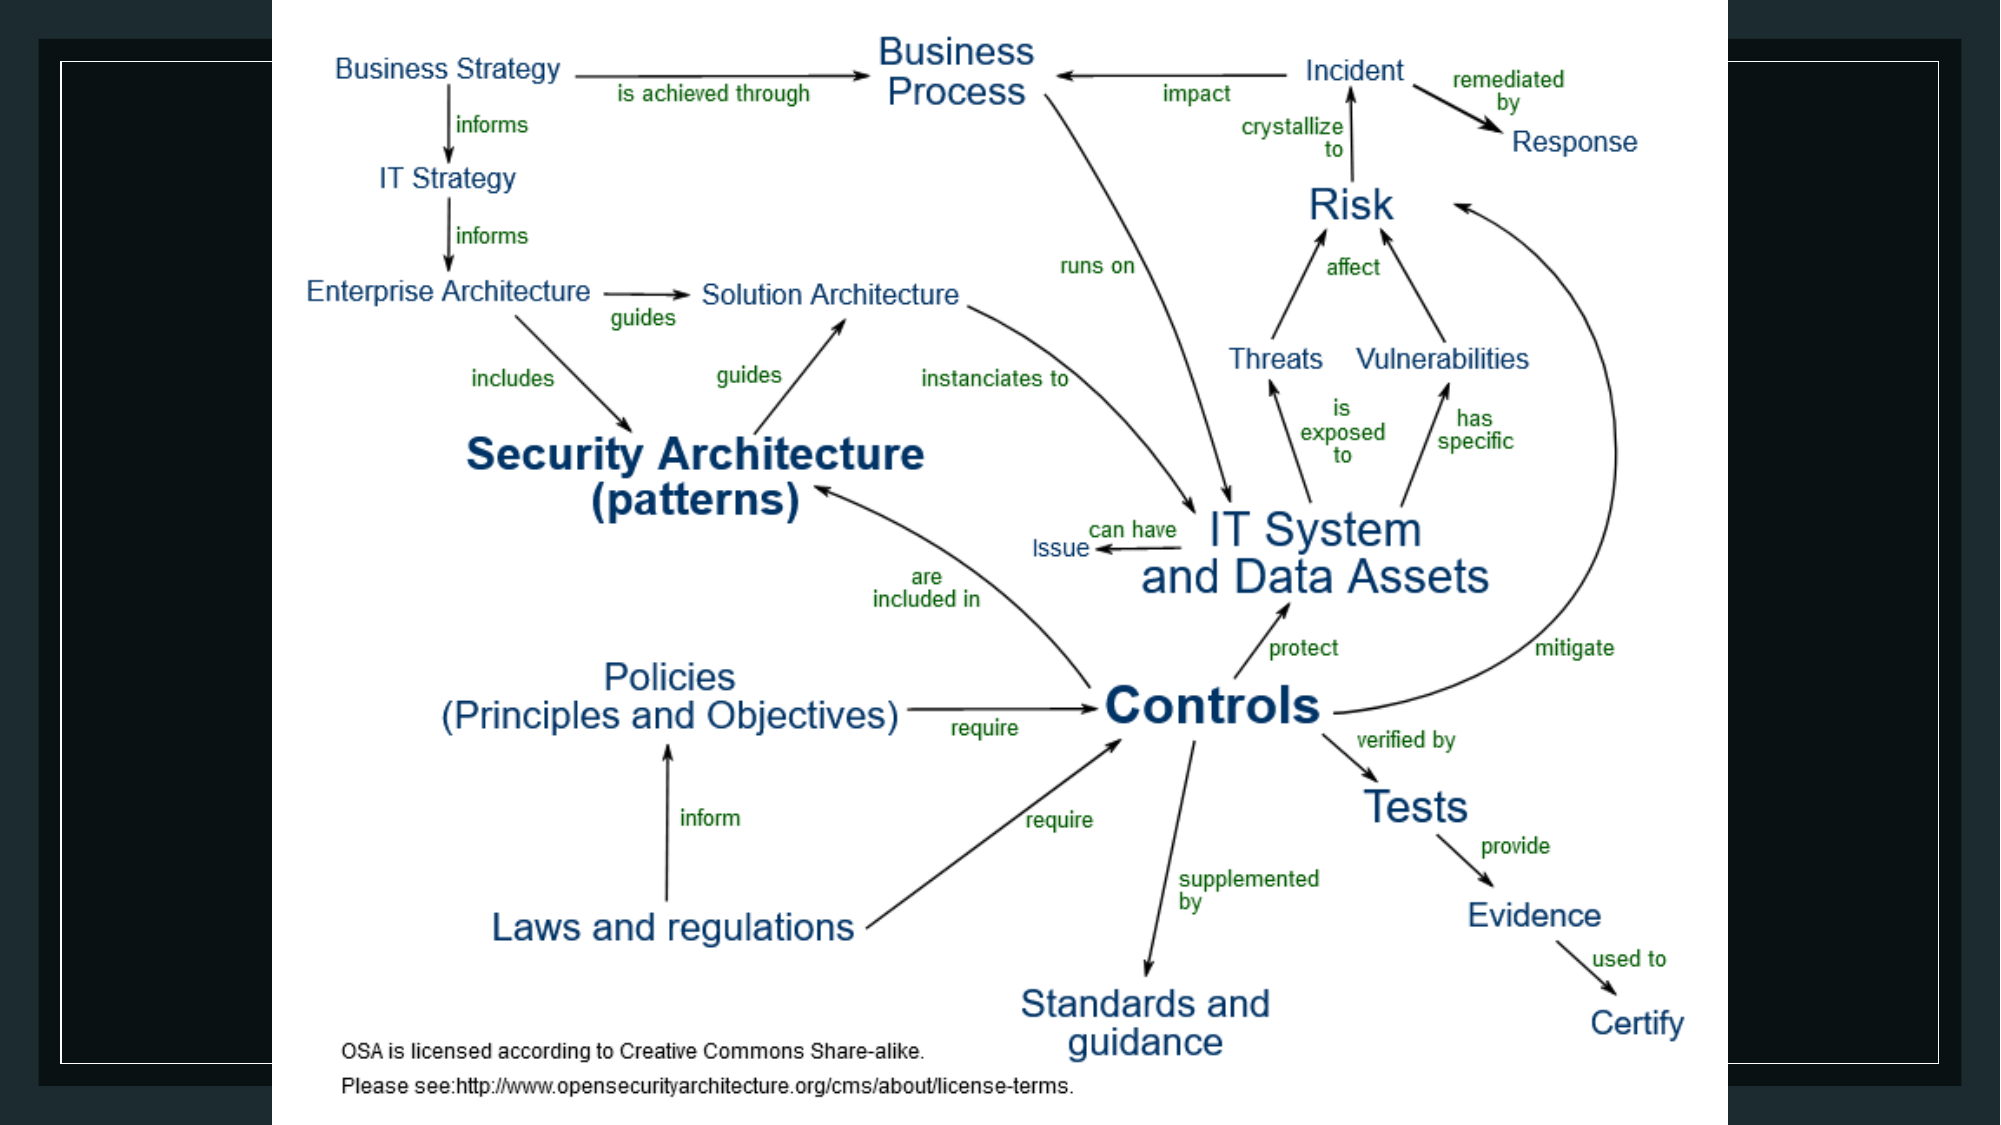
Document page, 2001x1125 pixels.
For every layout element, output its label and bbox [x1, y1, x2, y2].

picture [272, 0, 1728, 1125]
